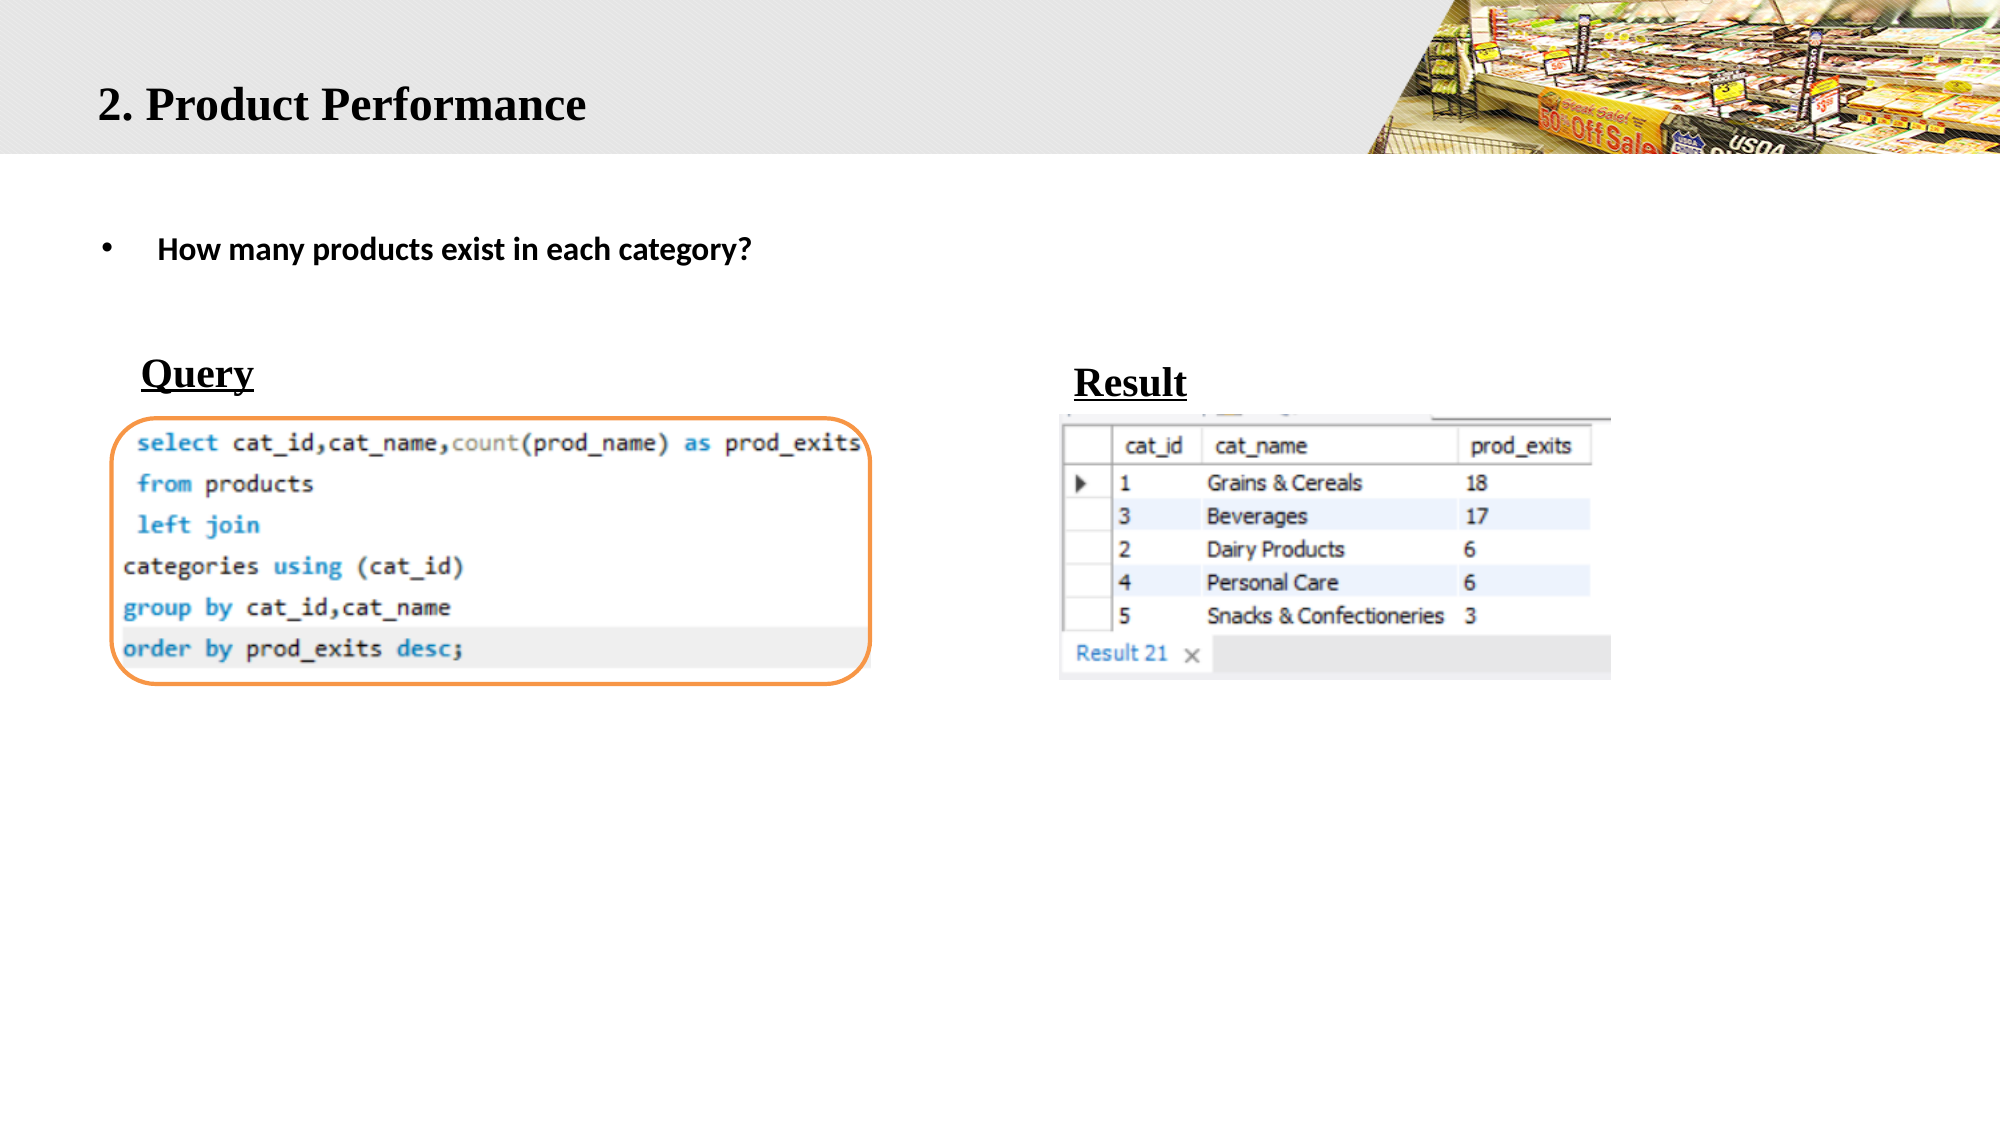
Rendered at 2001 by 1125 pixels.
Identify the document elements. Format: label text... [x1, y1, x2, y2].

text_box Query [125, 338, 776, 403]
picture [0, 0, 2000, 1125]
text_box Result [1059, 347, 1532, 412]
title 2. Product Performance [82, 64, 1759, 195]
list How many products exist in each category? [86, 219, 1925, 1045]
